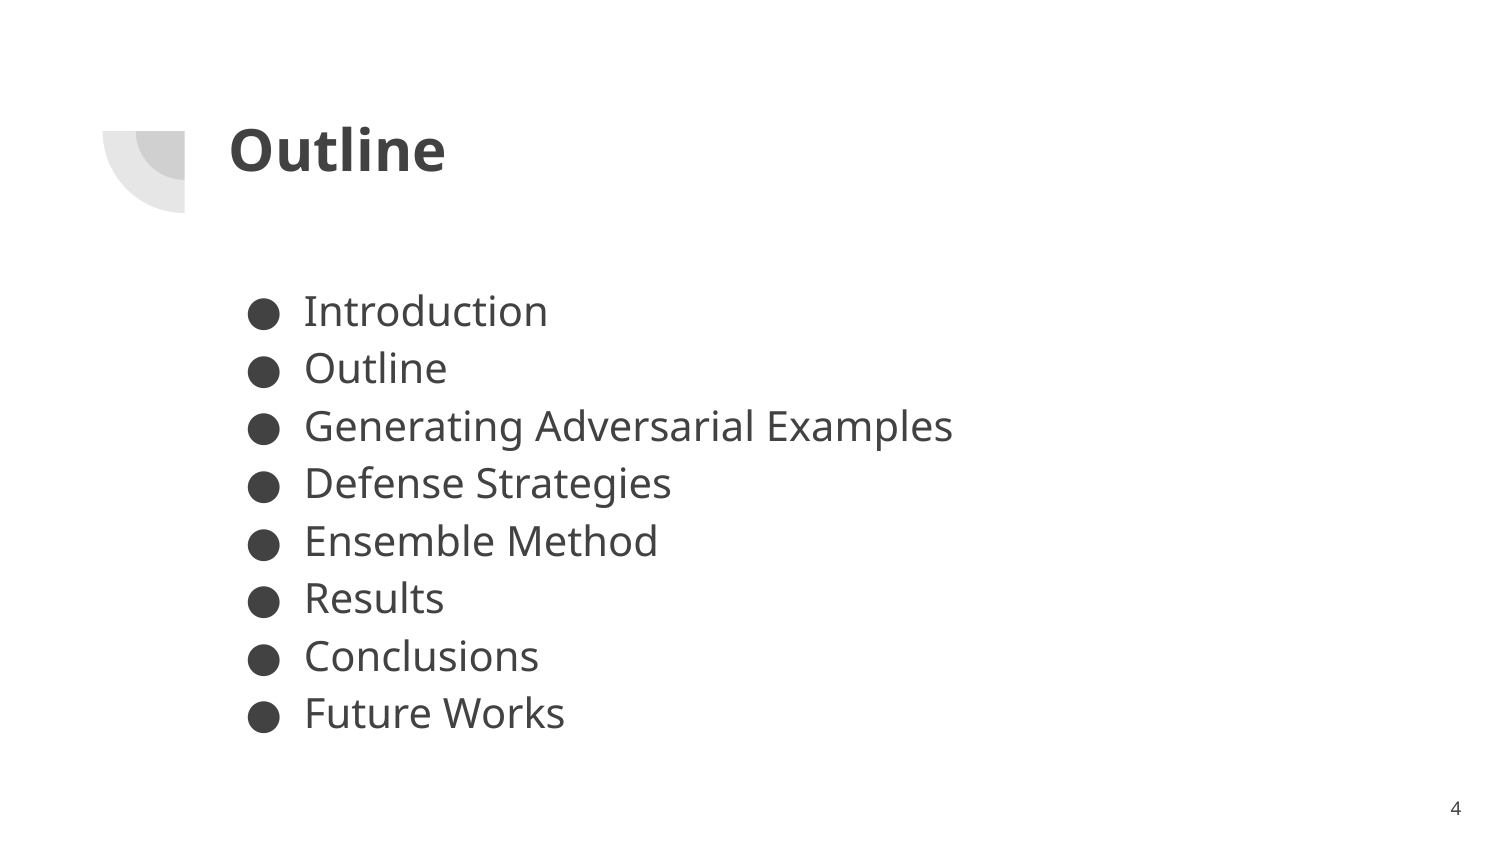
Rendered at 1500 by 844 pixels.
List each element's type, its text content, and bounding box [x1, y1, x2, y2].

slide_number 4 [1386, 777, 1477, 842]
list Introduction Outline Generating Adversarial Examples Defense Strategies Ensemble Method Results Conclusions Future Works [213, 262, 1368, 680]
title Outline [213, 98, 1368, 262]
